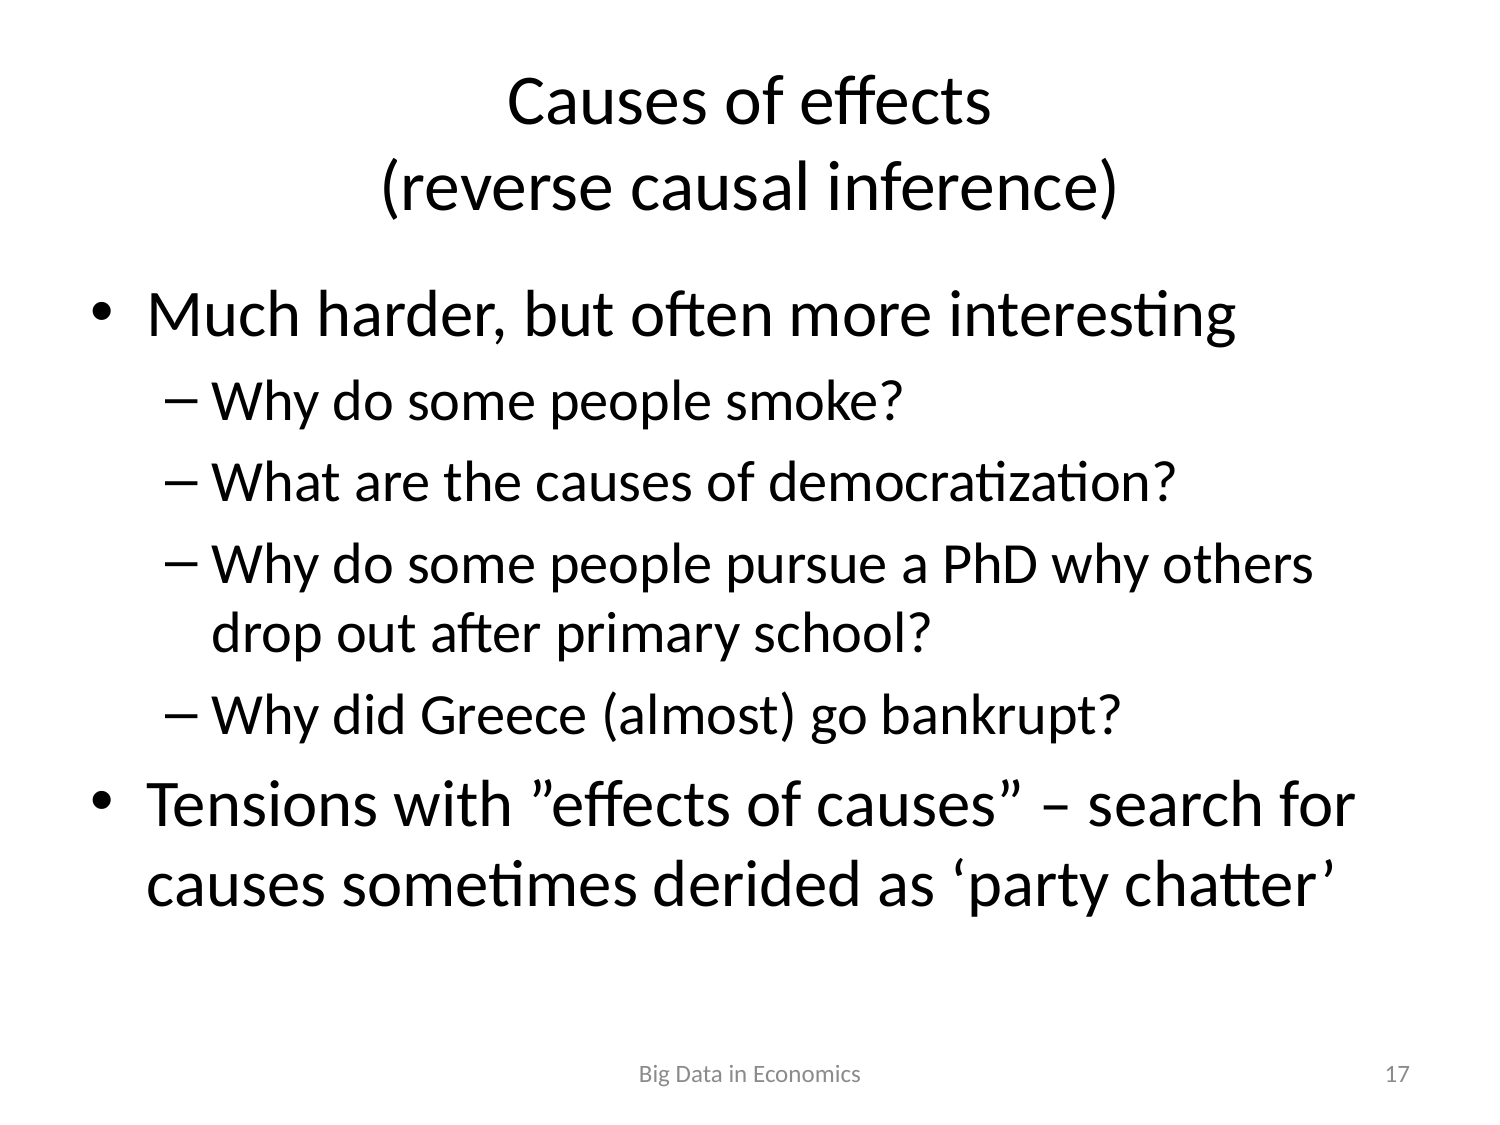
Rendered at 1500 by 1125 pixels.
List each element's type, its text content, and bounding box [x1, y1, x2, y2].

title Causes of effects (reverse causal inference) [75, 45, 1425, 233]
slide_number 17 [1074, 1042, 1425, 1103]
list Much harder, but often more interesting Why do some people smoke? What are the causes of democratization? Why do some people pursue a PhD why others drop out after primary school? Why did Greece (almost) go bankrupt? Tensions with ”effects of causes” – search for causes sometimes derided as ‘party chatter’ [75, 262, 1425, 1005]
footer Big Data in Economics [512, 1042, 988, 1103]
